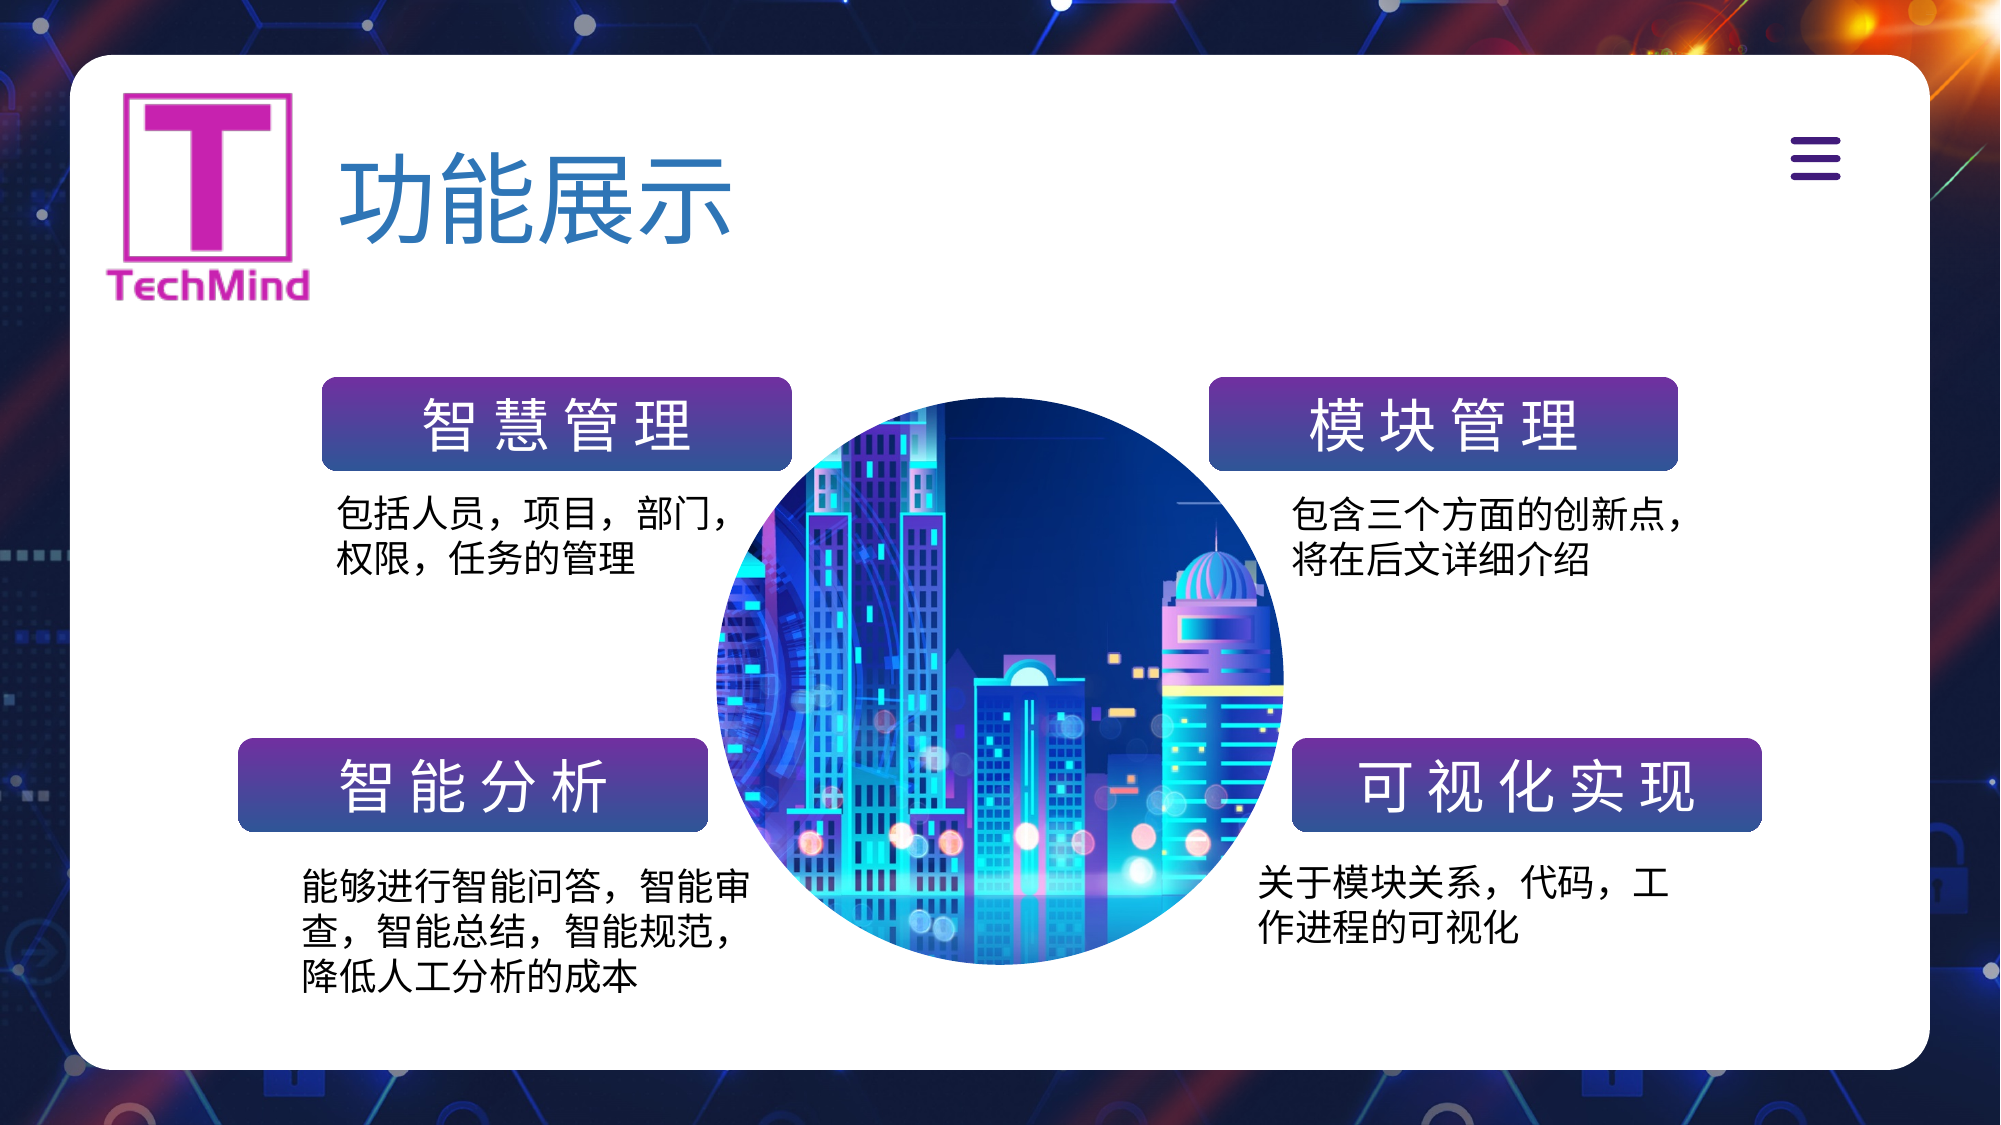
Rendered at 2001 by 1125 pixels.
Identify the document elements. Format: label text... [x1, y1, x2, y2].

text_box 智能分析 [238, 737, 709, 832]
text_box 模块管理 [1208, 376, 1679, 471]
text_box 能够进行智能问答，智能审查，智能总结，智能规范，降低人工分析的成本 [287, 855, 784, 1005]
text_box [0, 1, 775, 393]
text_box 关于模块关系，代码，工作进程的可视化 [1284, 851, 1713, 957]
text_box [1789, 171, 1842, 182]
text_box 可视化实现 [1291, 737, 1762, 832]
text_box 智慧管理 [321, 376, 792, 471]
picture [716, 397, 1284, 965]
picture [0, 0, 2000, 1125]
text_box 包括人员，项目，部门，权限，任务的管理 [321, 482, 716, 632]
text_box [1789, 136, 1842, 146]
text_box [1789, 153, 1842, 164]
text_box 包含三个方面的创新点，将在后文详细介绍 [1284, 483, 1713, 589]
